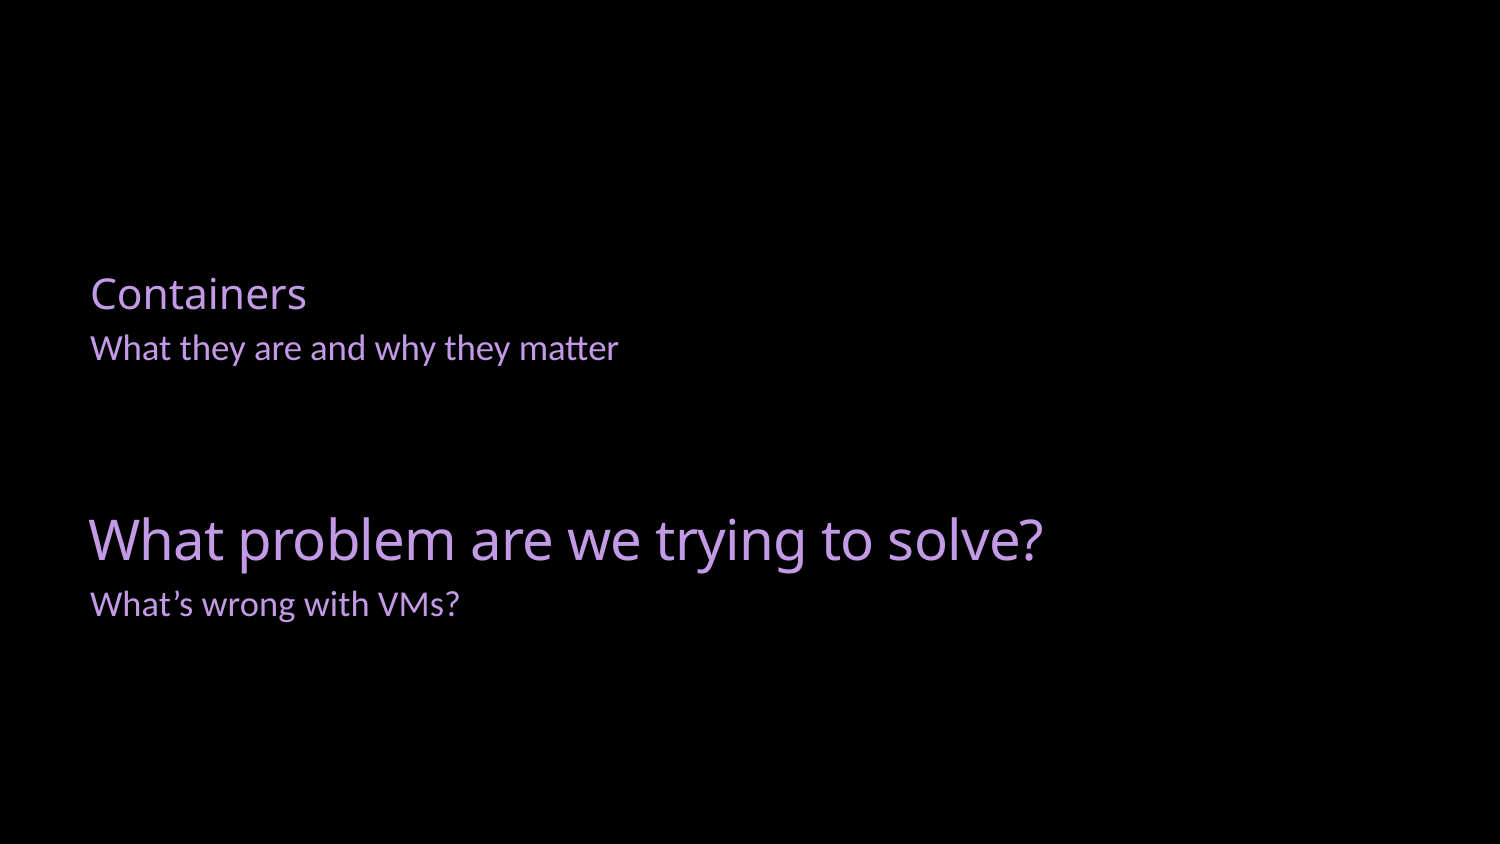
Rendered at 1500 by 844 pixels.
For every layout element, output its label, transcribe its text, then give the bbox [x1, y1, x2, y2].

text_box What they are and why they matter [75, 316, 914, 375]
text_box Containers [75, 265, 1201, 327]
text_box What’s wrong with VMs? [75, 572, 914, 632]
text_box What problem are we trying to solve? [88, 511, 1213, 573]
